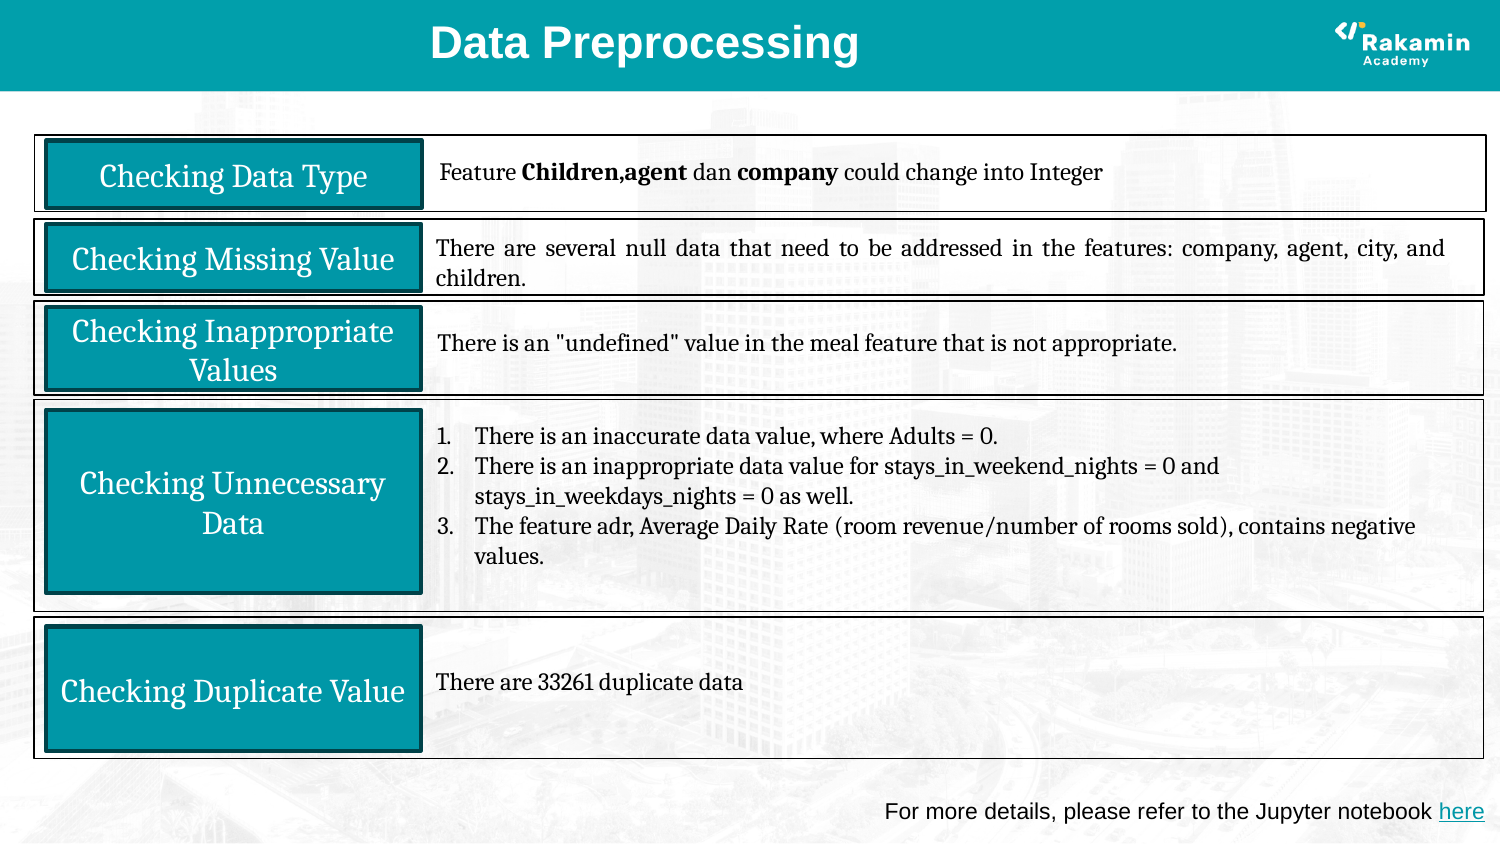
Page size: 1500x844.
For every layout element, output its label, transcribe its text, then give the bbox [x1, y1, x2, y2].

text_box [33, 399, 1484, 612]
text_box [33, 218, 1485, 301]
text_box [33, 616, 1484, 759]
picture [0, 0, 1500, 844]
title Data Preprocessing [0, 0, 1291, 92]
text_box For more details, please refer to the Jupyter notebook here [763, 782, 1500, 838]
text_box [33, 300, 1484, 396]
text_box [33, 134, 1500, 212]
